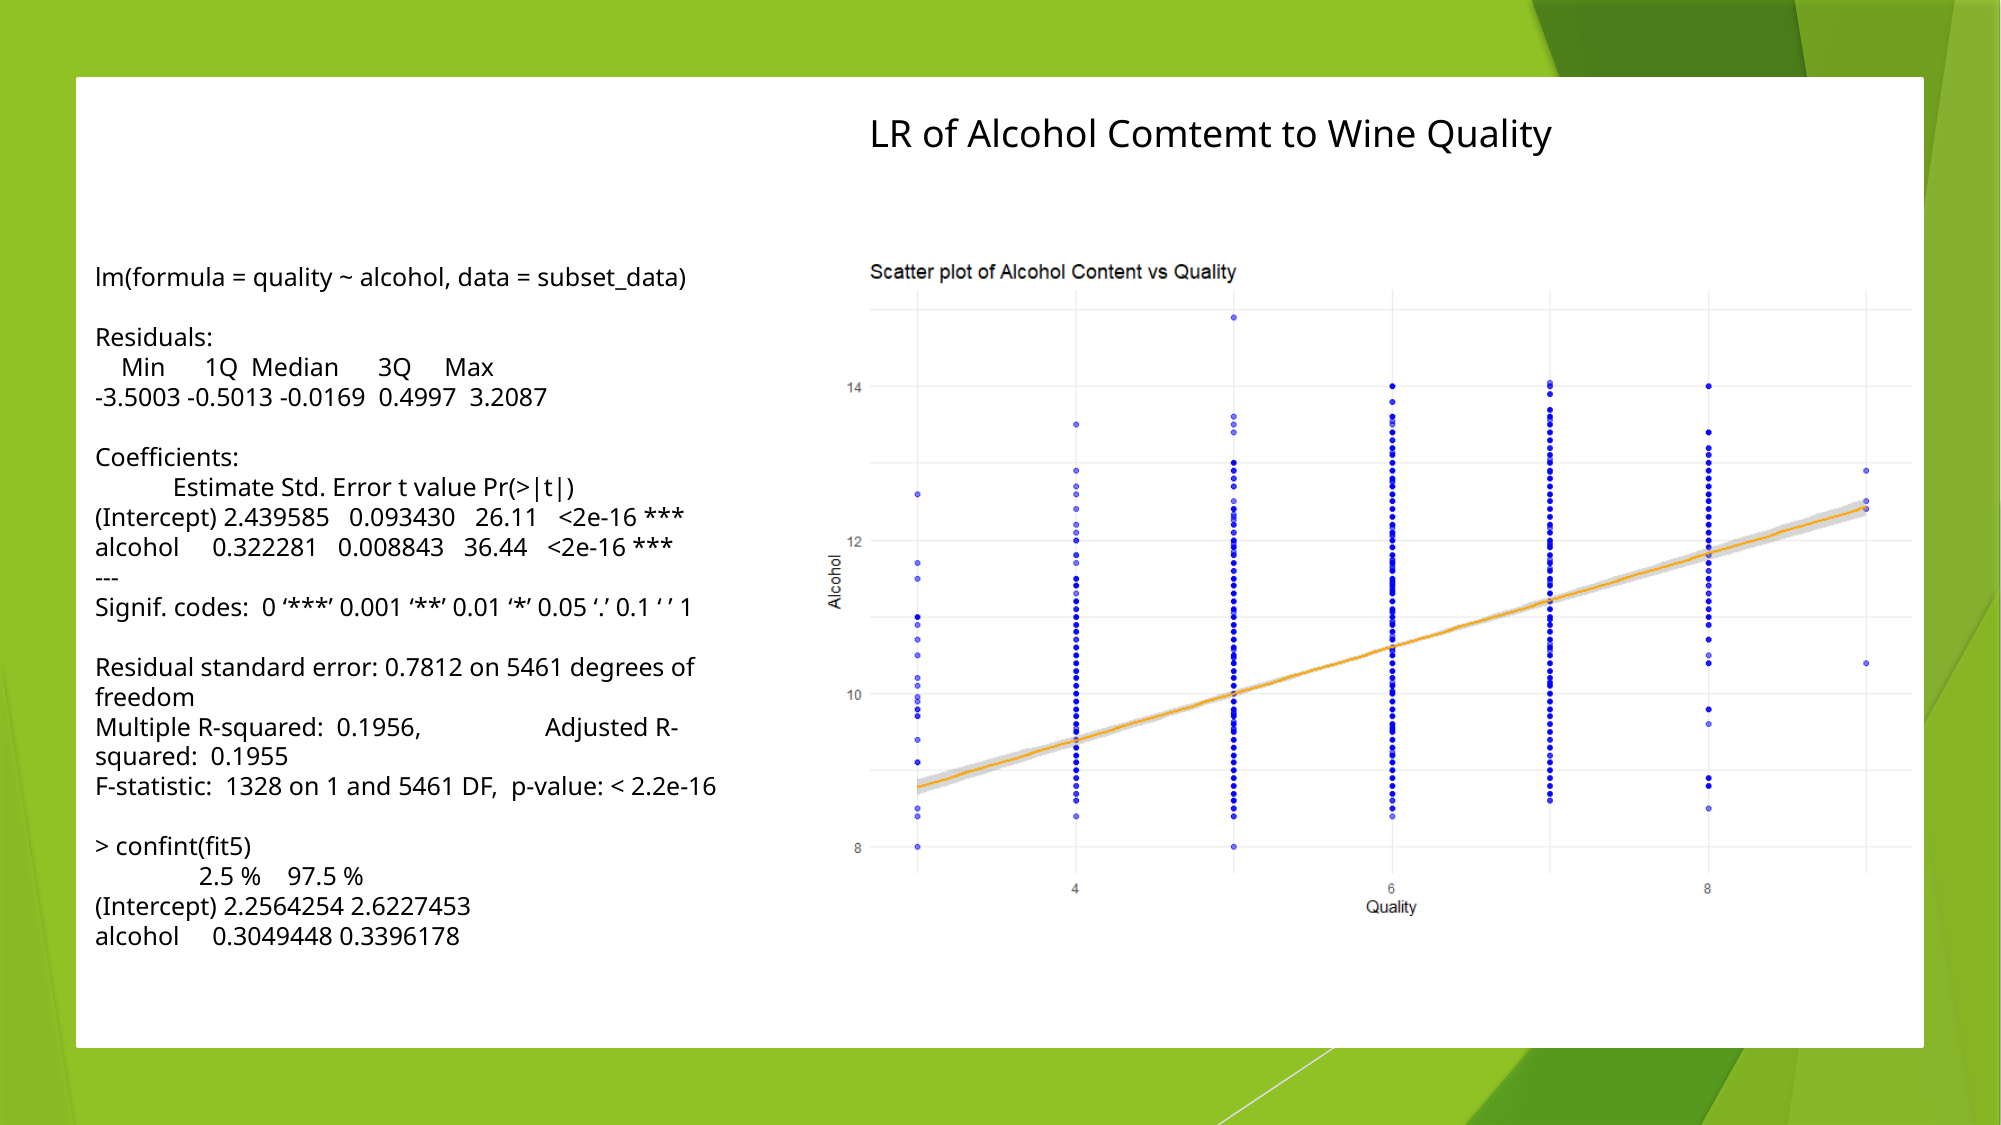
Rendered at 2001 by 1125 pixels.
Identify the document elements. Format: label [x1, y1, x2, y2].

picture [818, 253, 1923, 924]
text_box [0, 0, 2000, 1125]
